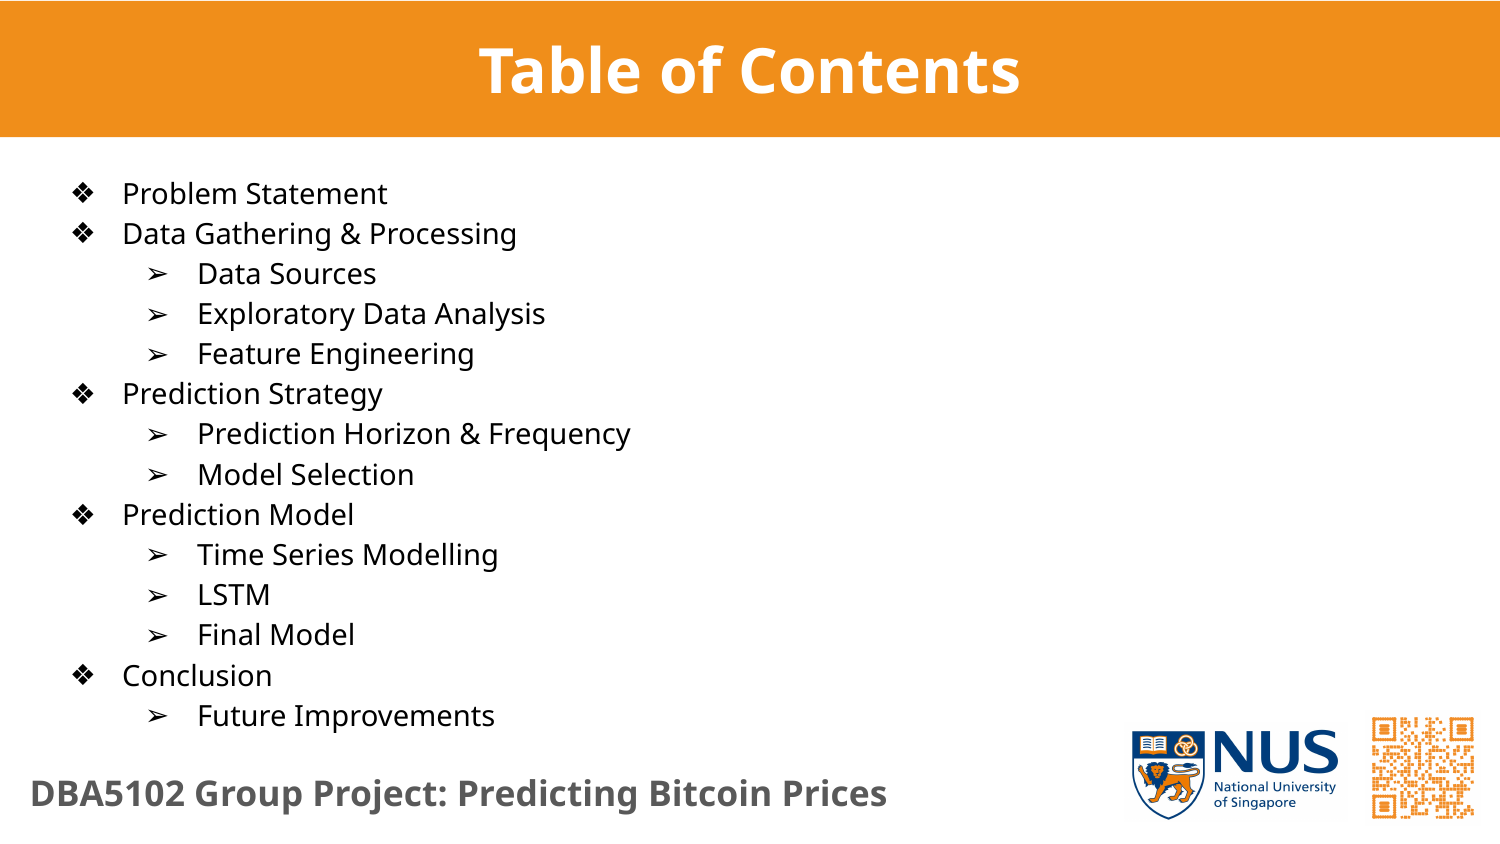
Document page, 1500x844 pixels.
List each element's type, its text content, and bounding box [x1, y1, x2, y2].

text_box Problem Statement Data Gathering & Processing Data Sources Exploratory Data Analysis Feature Engineering Prediction Strategy Prediction Horizon & Frequency Model Selection Prediction Model Time Series Modelling LSTM Final Model Conclusion Future Improvements [32, 162, 1026, 740]
picture [1364, 710, 1481, 826]
text_box DBA5102 Group Project: Predicting Bitcoin Prices [14, 763, 1119, 822]
text_box Table of Contents [0, 0, 1500, 138]
picture [1124, 722, 1348, 823]
